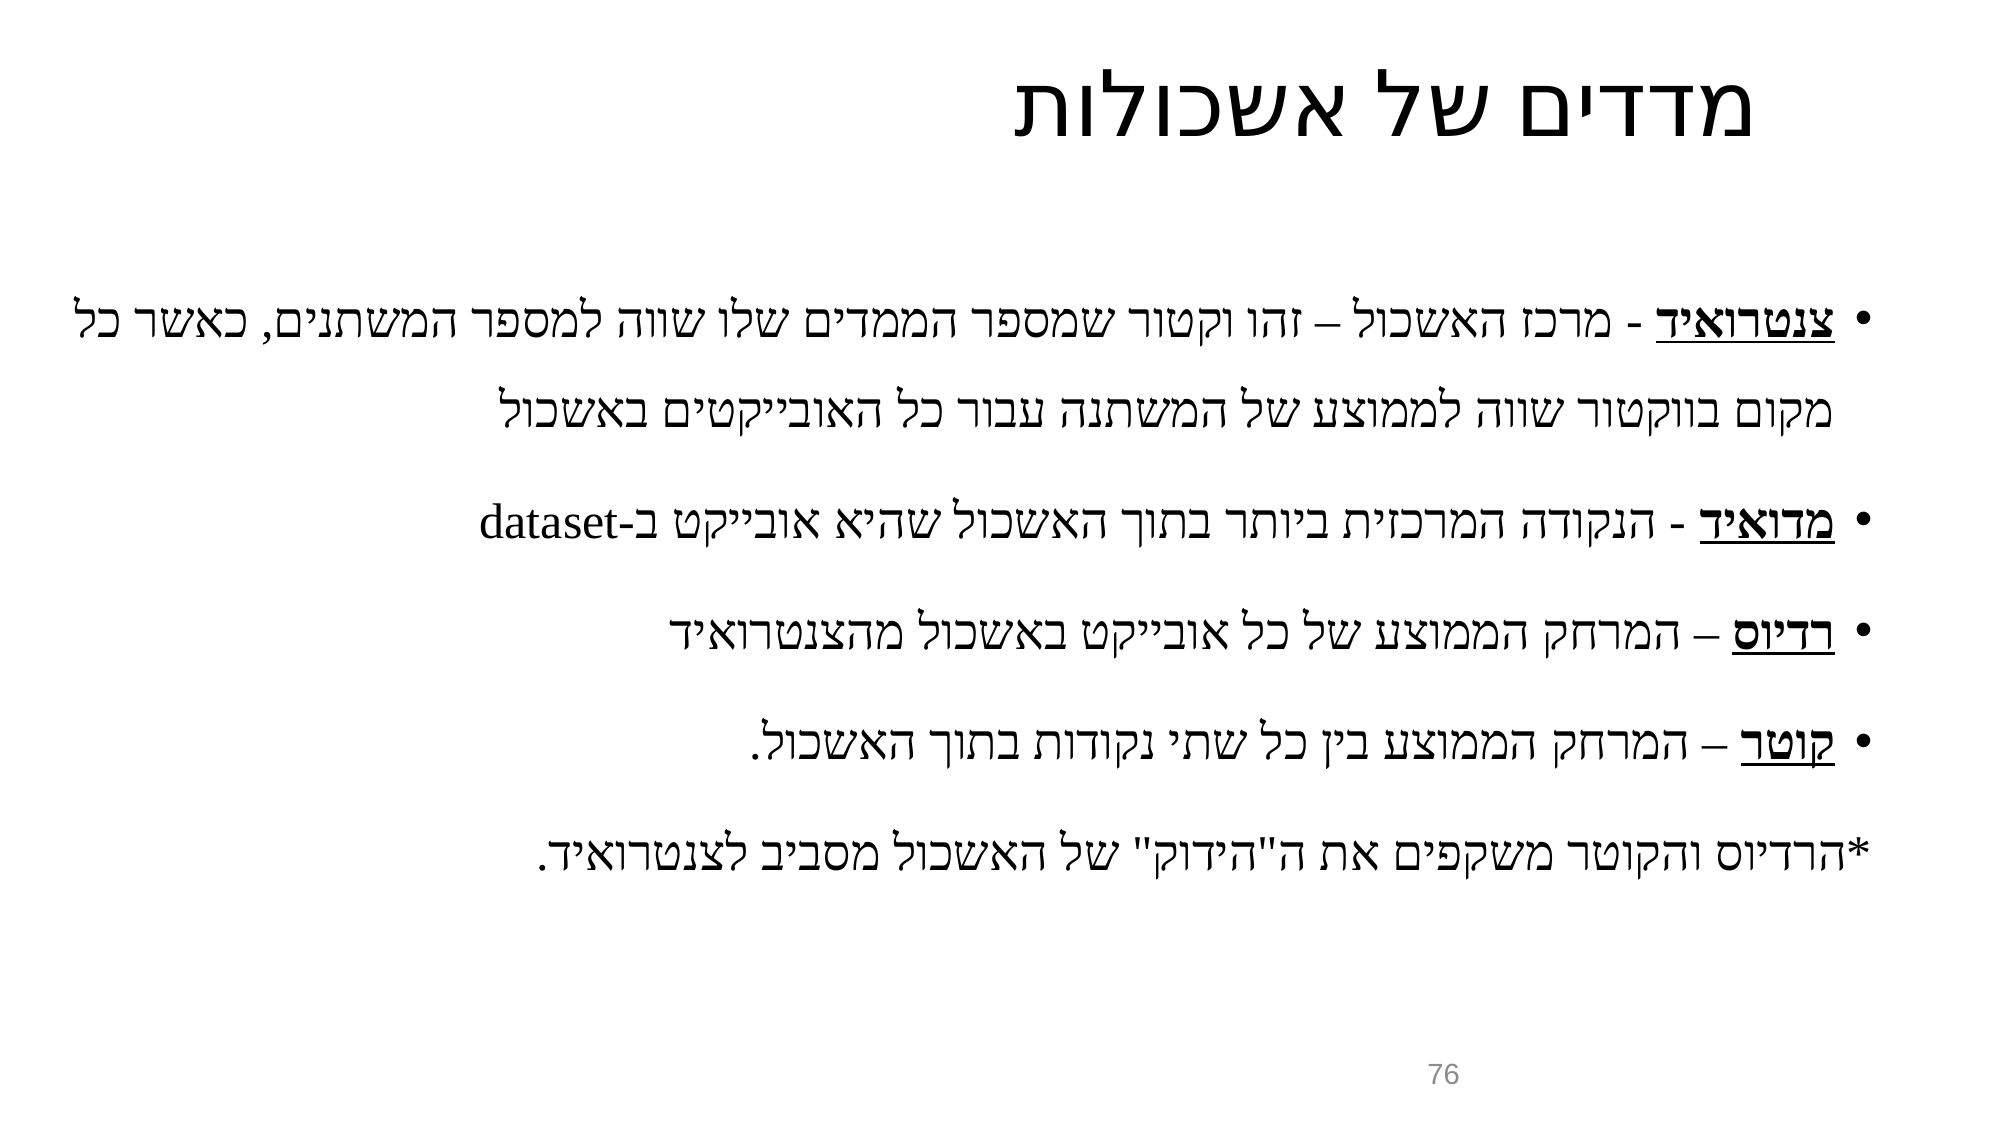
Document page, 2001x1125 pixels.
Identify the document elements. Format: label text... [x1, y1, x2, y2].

title מדדים של אשכולות [200, 12, 1775, 200]
list צנטרואיד - מרכז האשכול – זהו וקטור שמספר הממדים שלו שווה למספר המשתנים, כאשר כל מקום בווקטור שווה לממוצע של המשתנה עבור כל האובייקטים באשכול מדואיד - הנקודה המרכזית ביותר בתוך האשכול שהיא אובייקט ב-dataset רדיוס – המרחק הממוצע של כל אובייקט באשכול מהצנטרואיד קוטר – המרחק הממוצע בין כל שתי נקודות בתוך האשכול. *הרדיוס והקוטר משקפים את ה"הידוק" של האשכול מסביב לצנטרואיד. [37, 249, 1888, 993]
slide_number 76 [1412, 1042, 1863, 1103]
